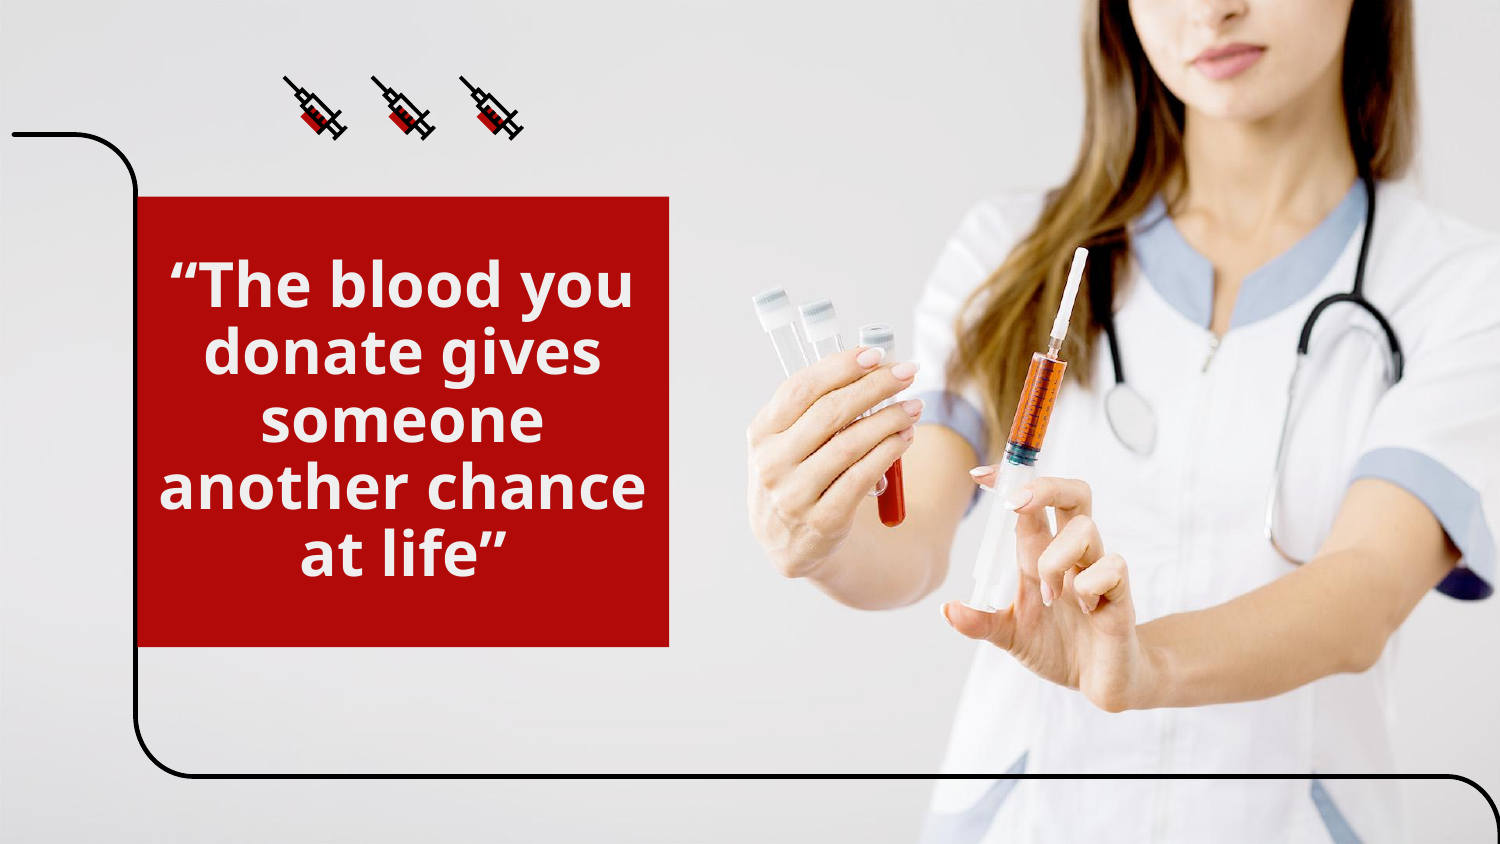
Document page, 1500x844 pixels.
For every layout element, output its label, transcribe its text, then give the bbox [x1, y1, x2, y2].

picture [0, 0, 1500, 844]
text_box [370, 75, 437, 141]
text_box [458, 75, 525, 141]
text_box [282, 75, 348, 141]
title “The blood you donate gives someone another chance at life” [137, 196, 670, 648]
